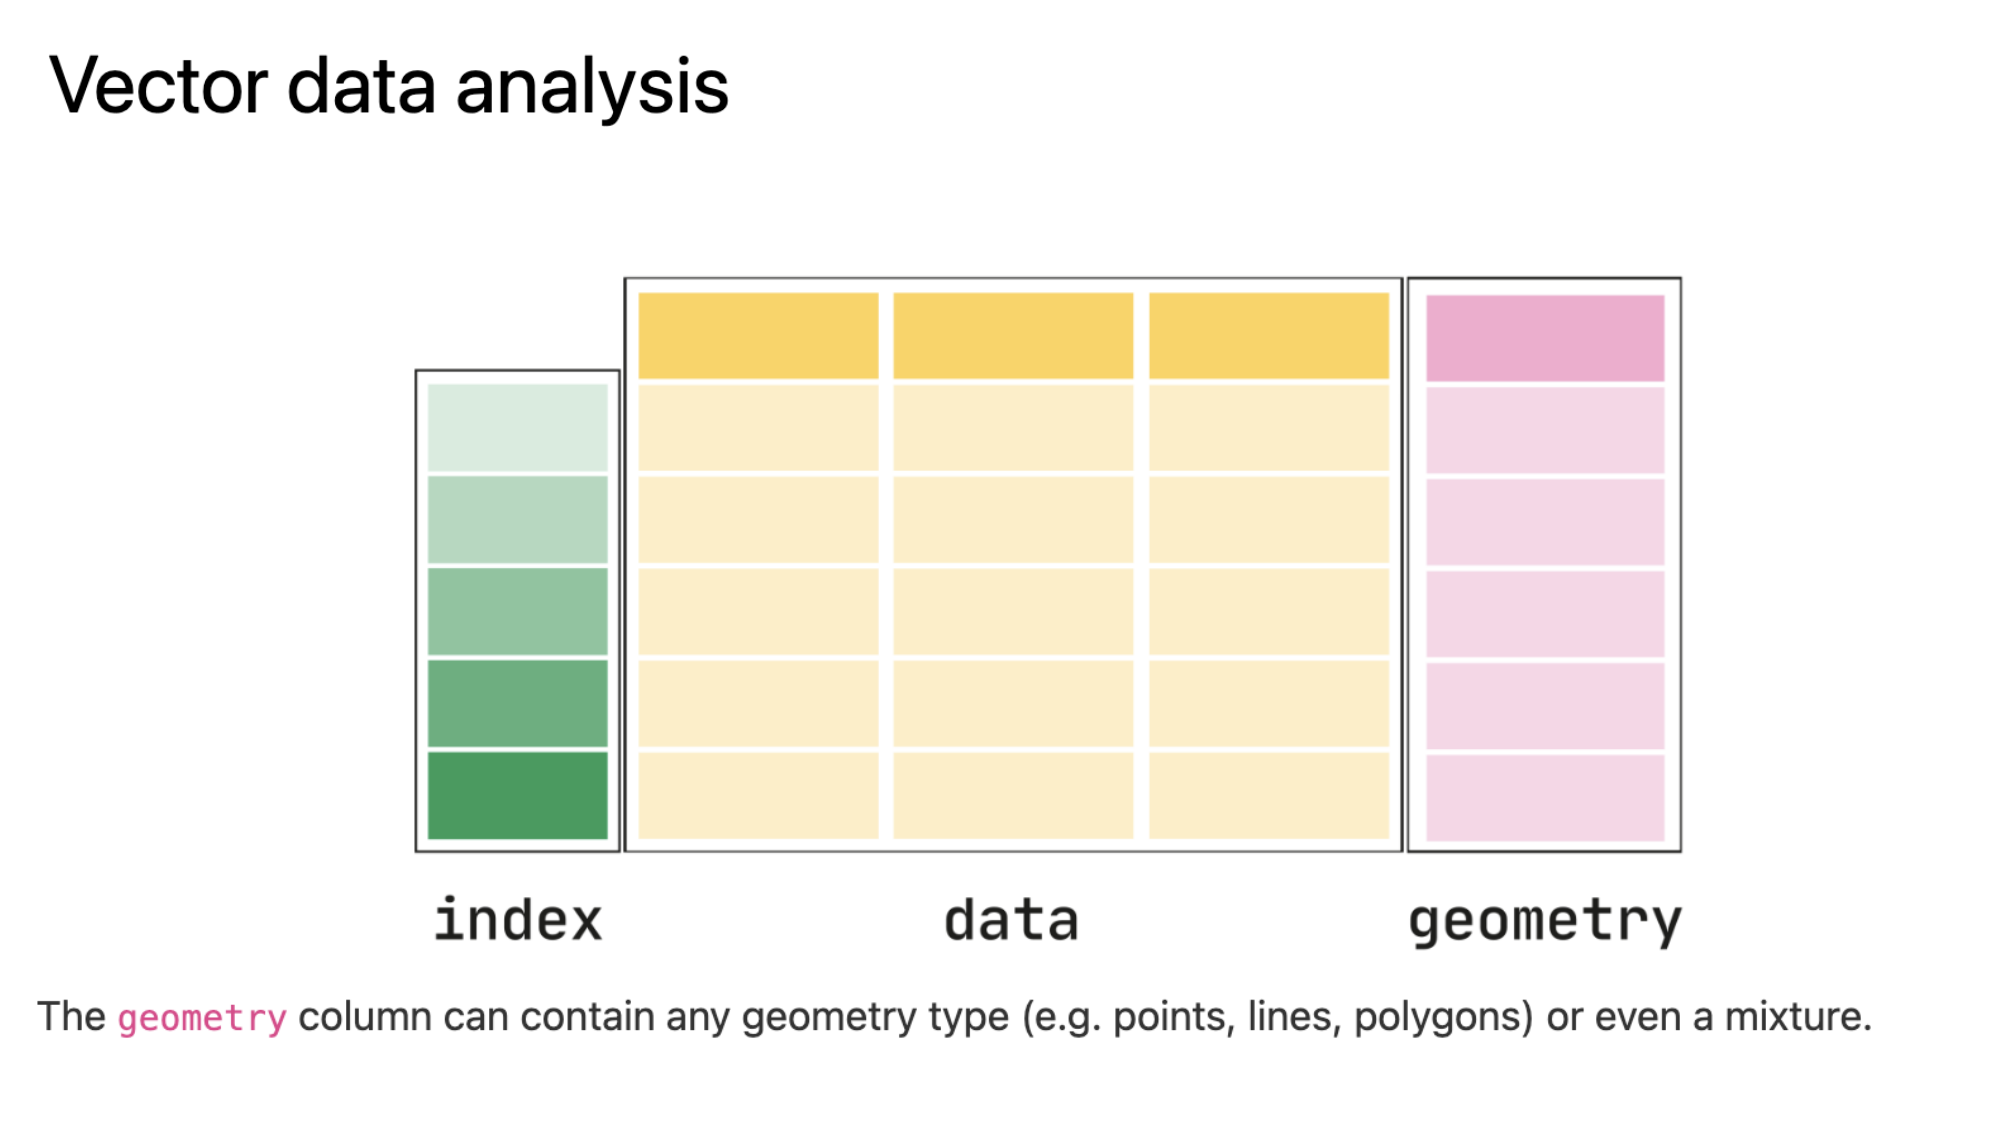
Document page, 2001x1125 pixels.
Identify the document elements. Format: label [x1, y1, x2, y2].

picture [11, 221, 1939, 1091]
picture [26, 8, 1954, 158]
